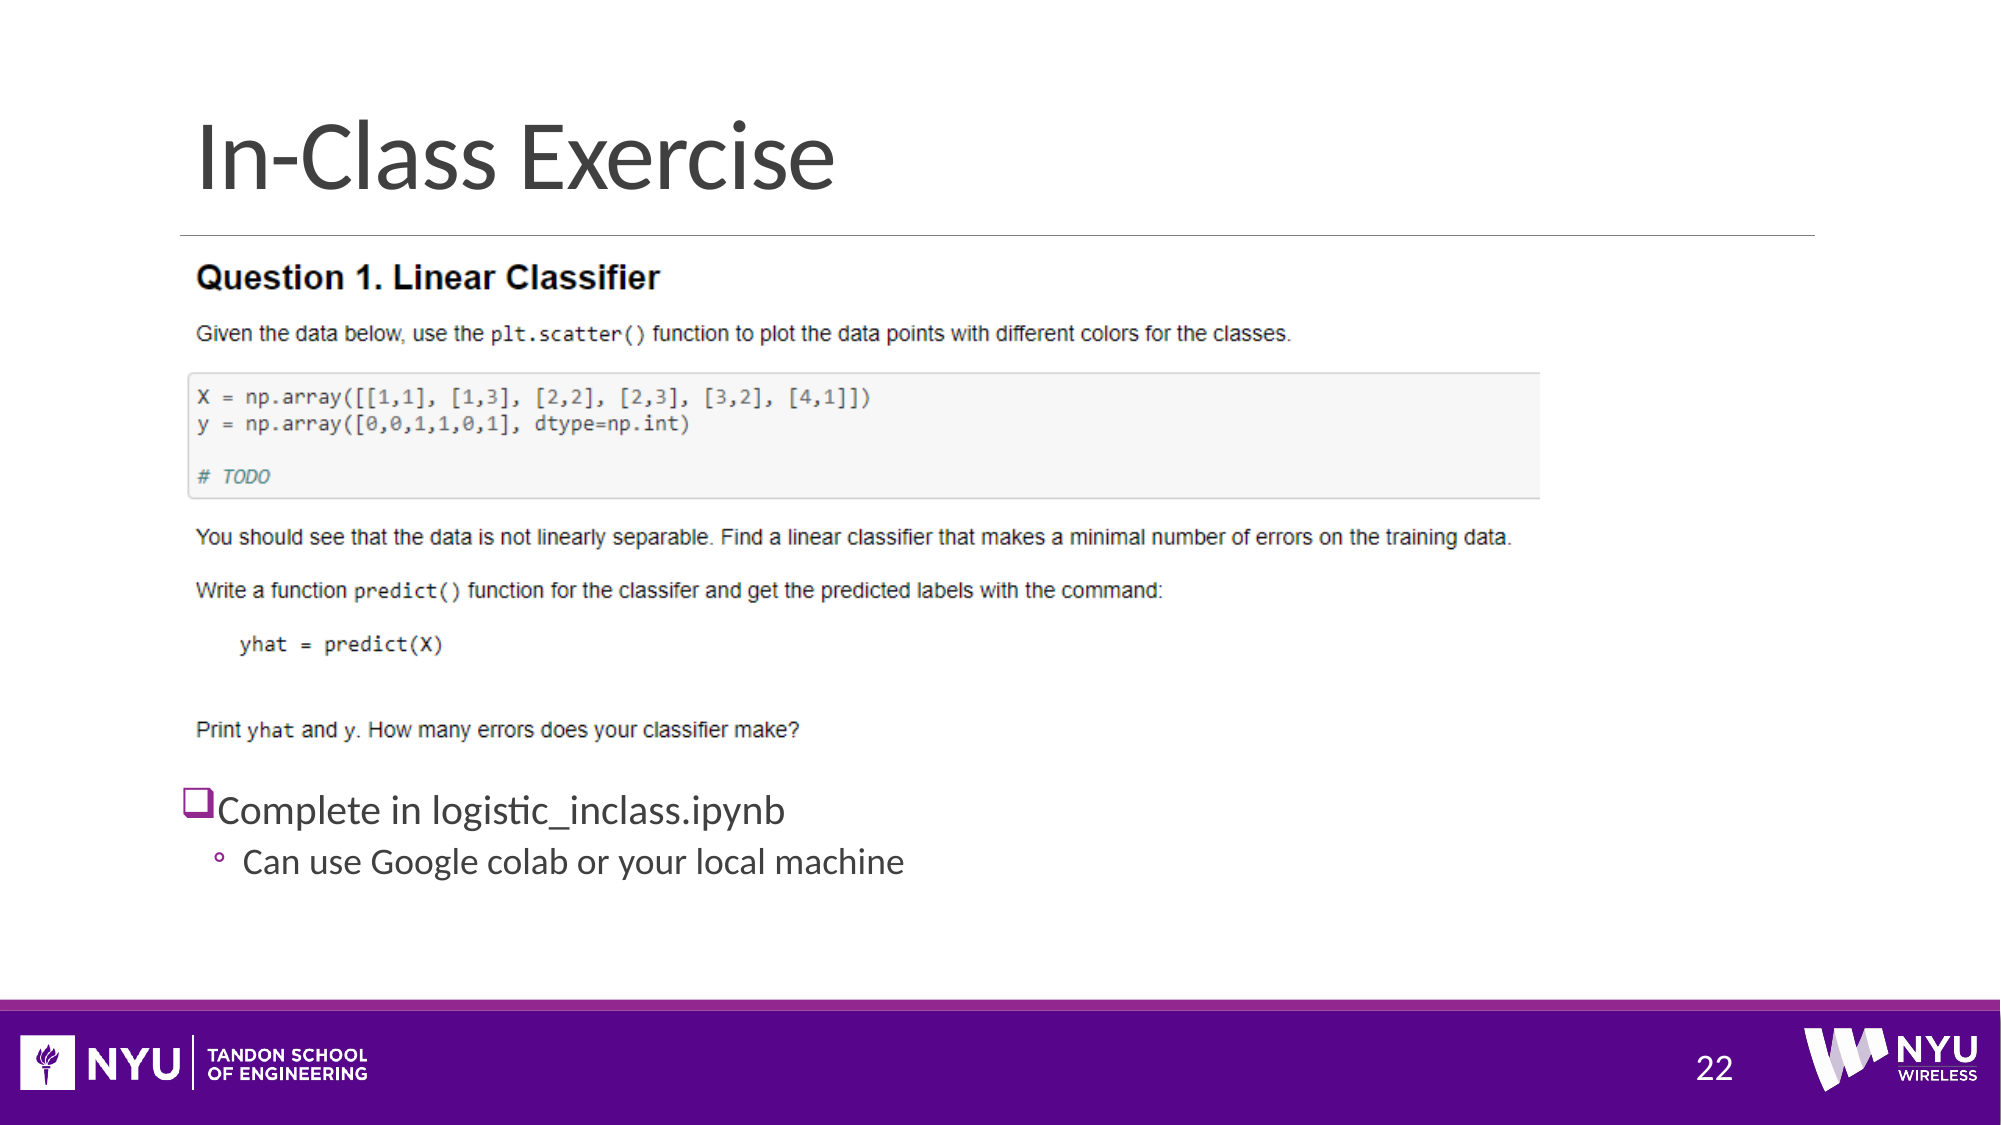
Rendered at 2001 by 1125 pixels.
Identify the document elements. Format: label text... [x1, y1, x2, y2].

slide_number 22 [1533, 1035, 1749, 1096]
title In-Class Exercise [180, 47, 1830, 218]
picture [179, 251, 1540, 747]
list Complete in logistic_inclass.ipynb Can use Google colab or your local machine [180, 781, 1830, 963]
